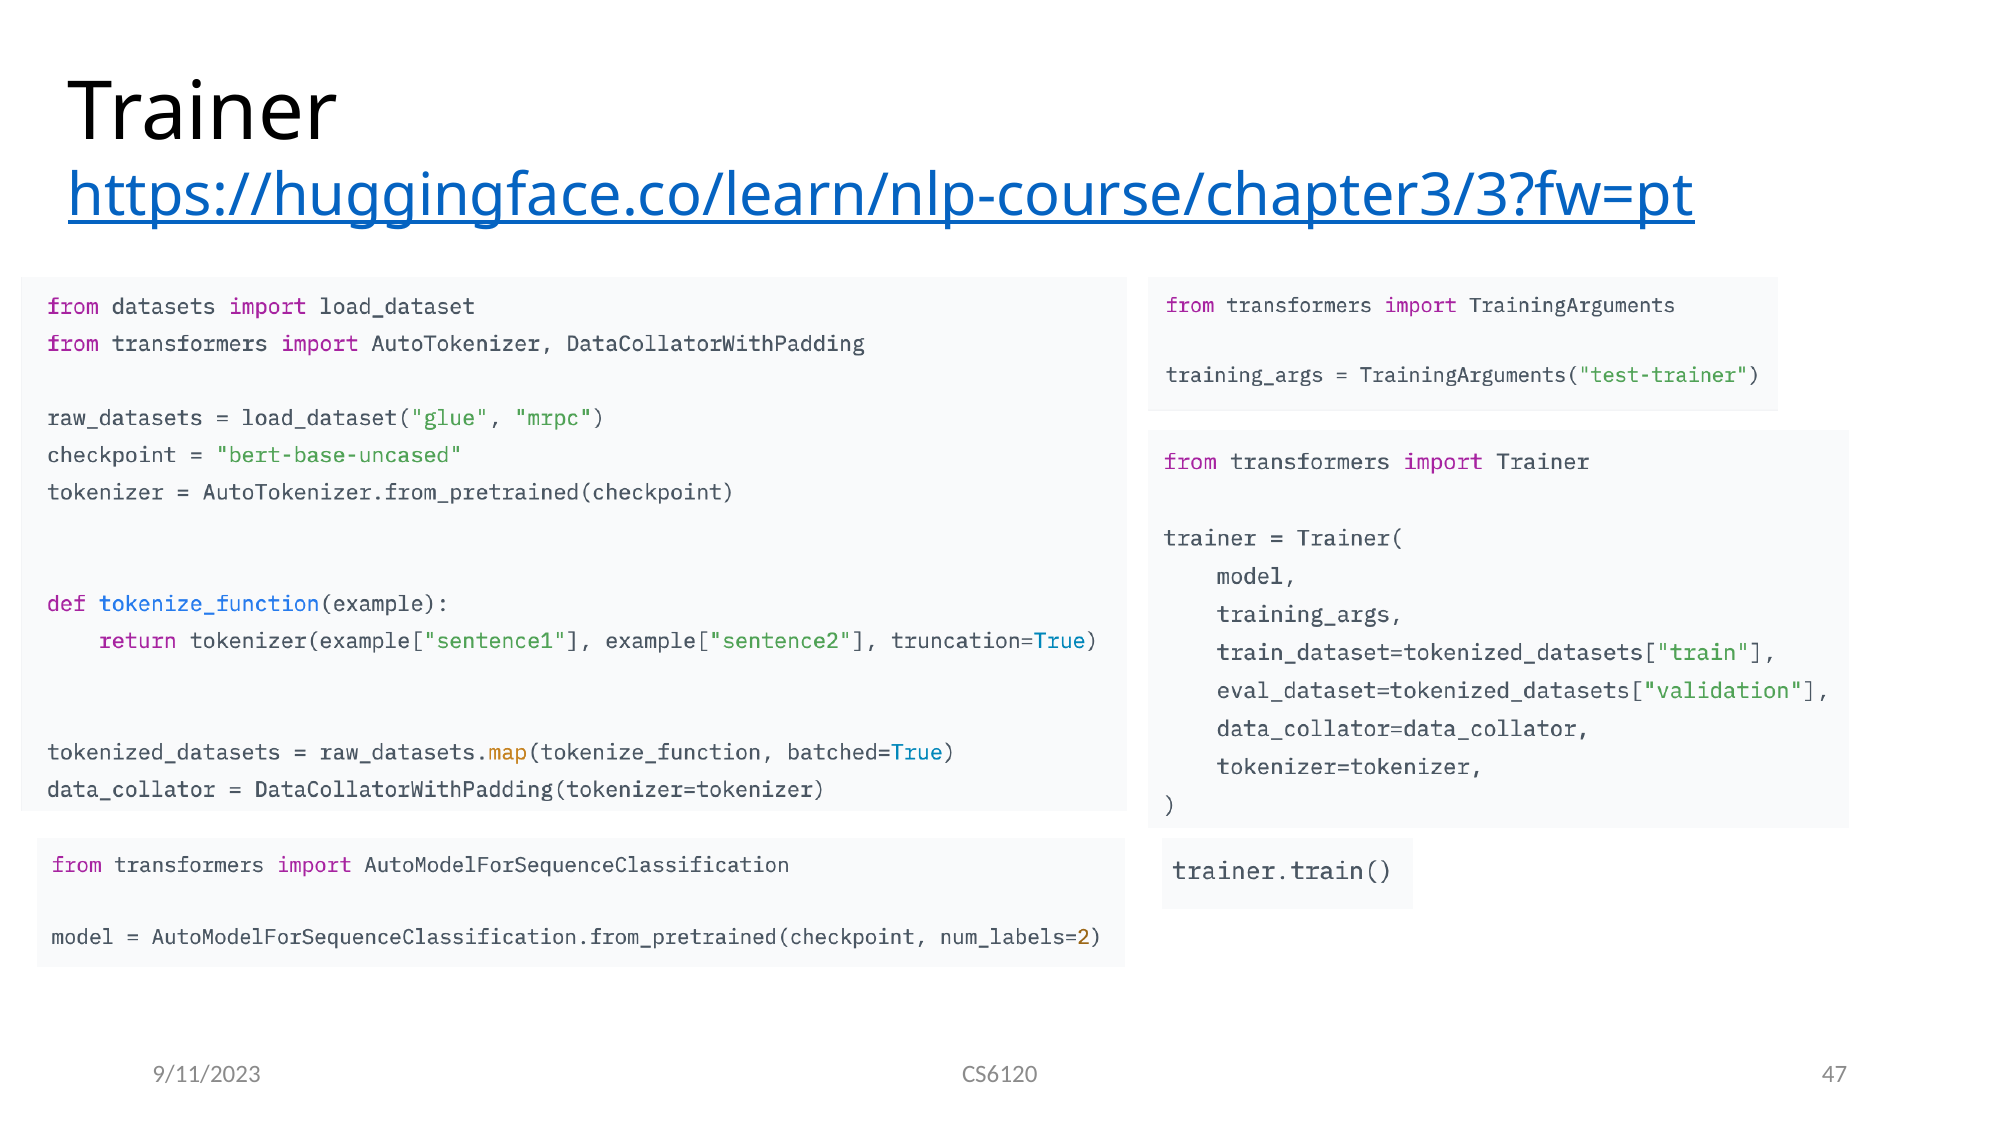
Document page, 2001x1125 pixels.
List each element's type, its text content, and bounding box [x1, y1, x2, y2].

picture [21, 277, 1127, 811]
footer CS6120 [662, 1042, 1338, 1103]
picture [37, 838, 1125, 967]
picture [1148, 430, 1849, 828]
picture [1148, 277, 1778, 412]
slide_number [137, 1042, 588, 1103]
title Trainer https://huggingface.co/learn/nlp-course/chapter3/3?fw=pt [52, 40, 1778, 259]
picture [1162, 838, 1413, 909]
slide_number 47 [1412, 1042, 1863, 1103]
